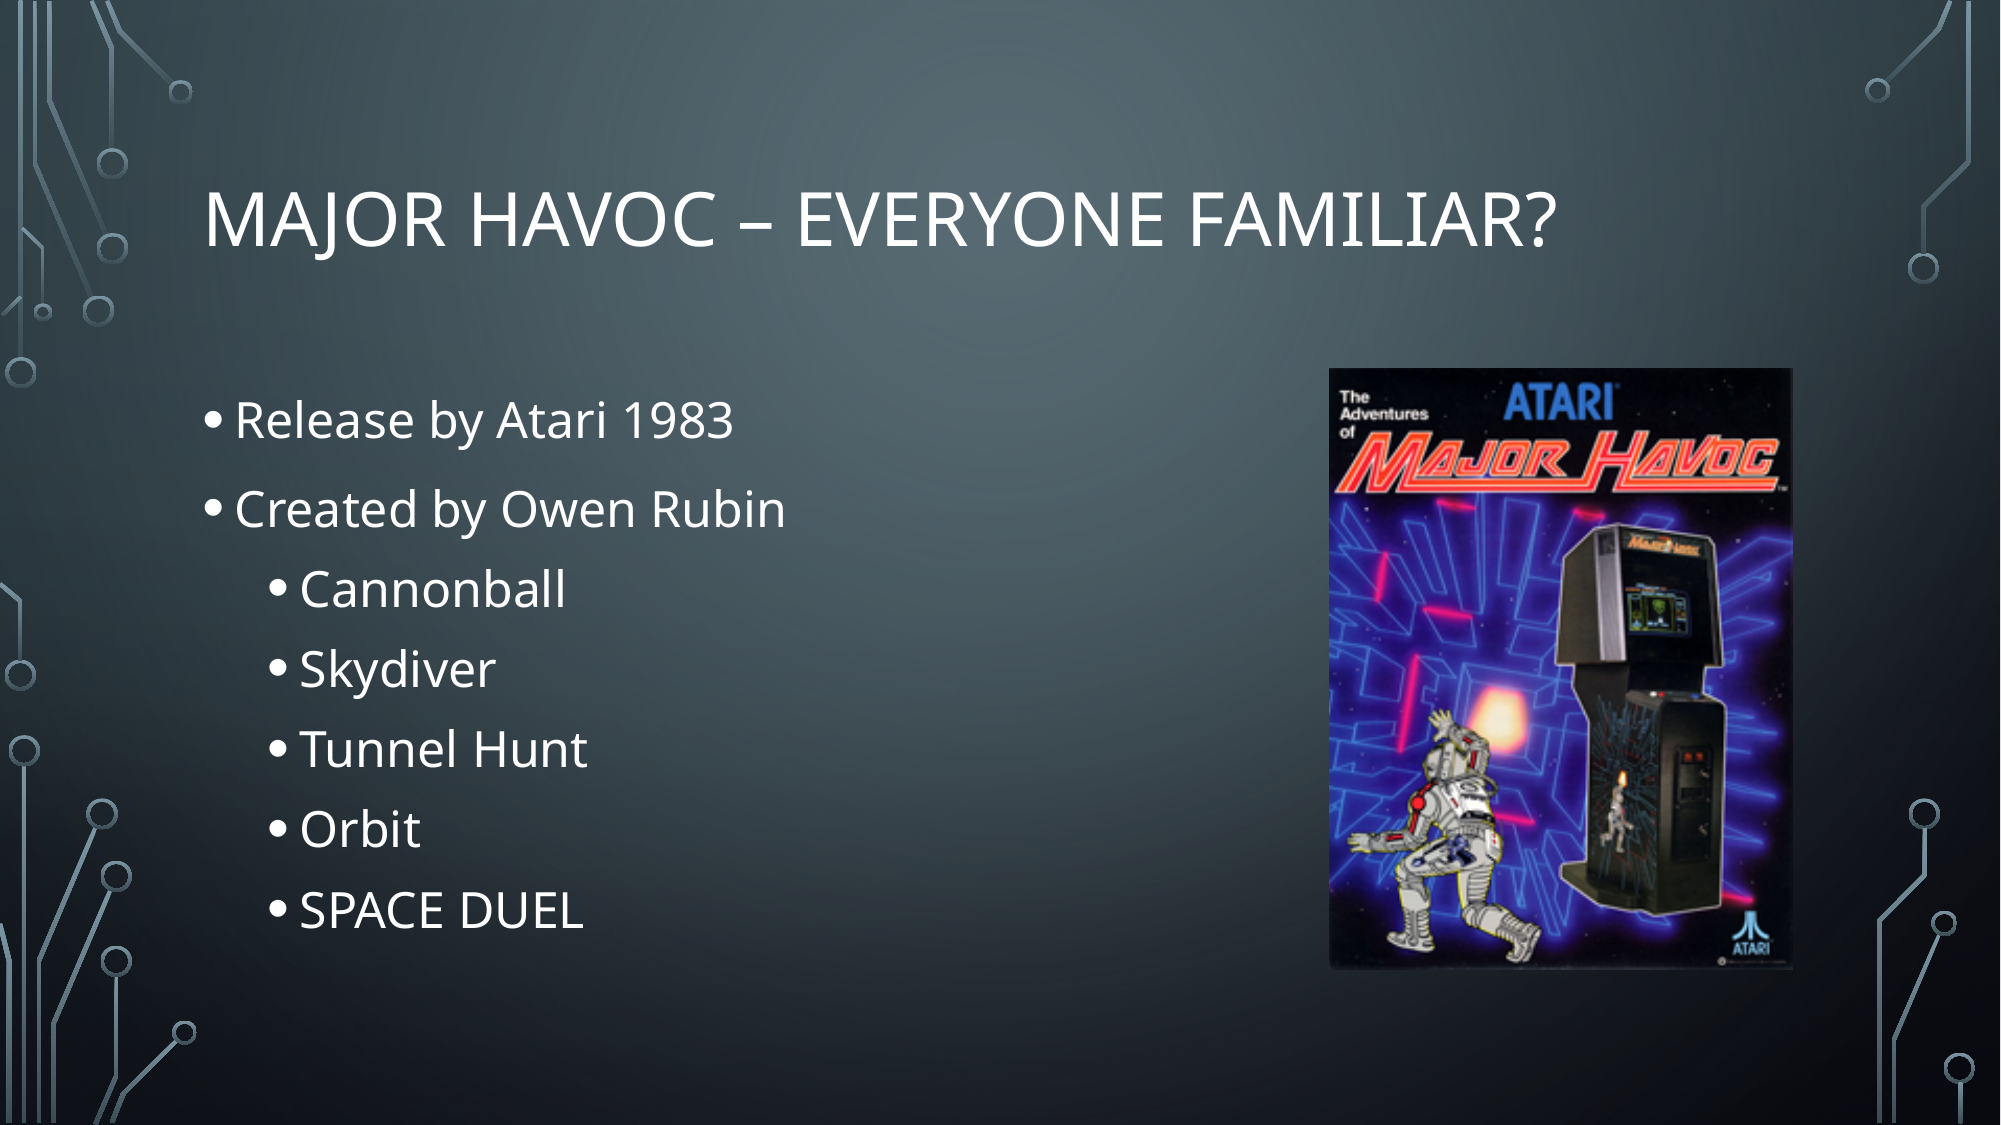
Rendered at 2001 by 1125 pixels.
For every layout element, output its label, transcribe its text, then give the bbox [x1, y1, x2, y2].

title Major Havoc – everyone familiar? [187, 101, 1813, 344]
picture [1329, 368, 1793, 971]
list Release by Atari 1983 Created by Owen Rubin Cannonball Skydiver Tunnel Hunt Orbit SPACE DUEL [187, 369, 1254, 950]
